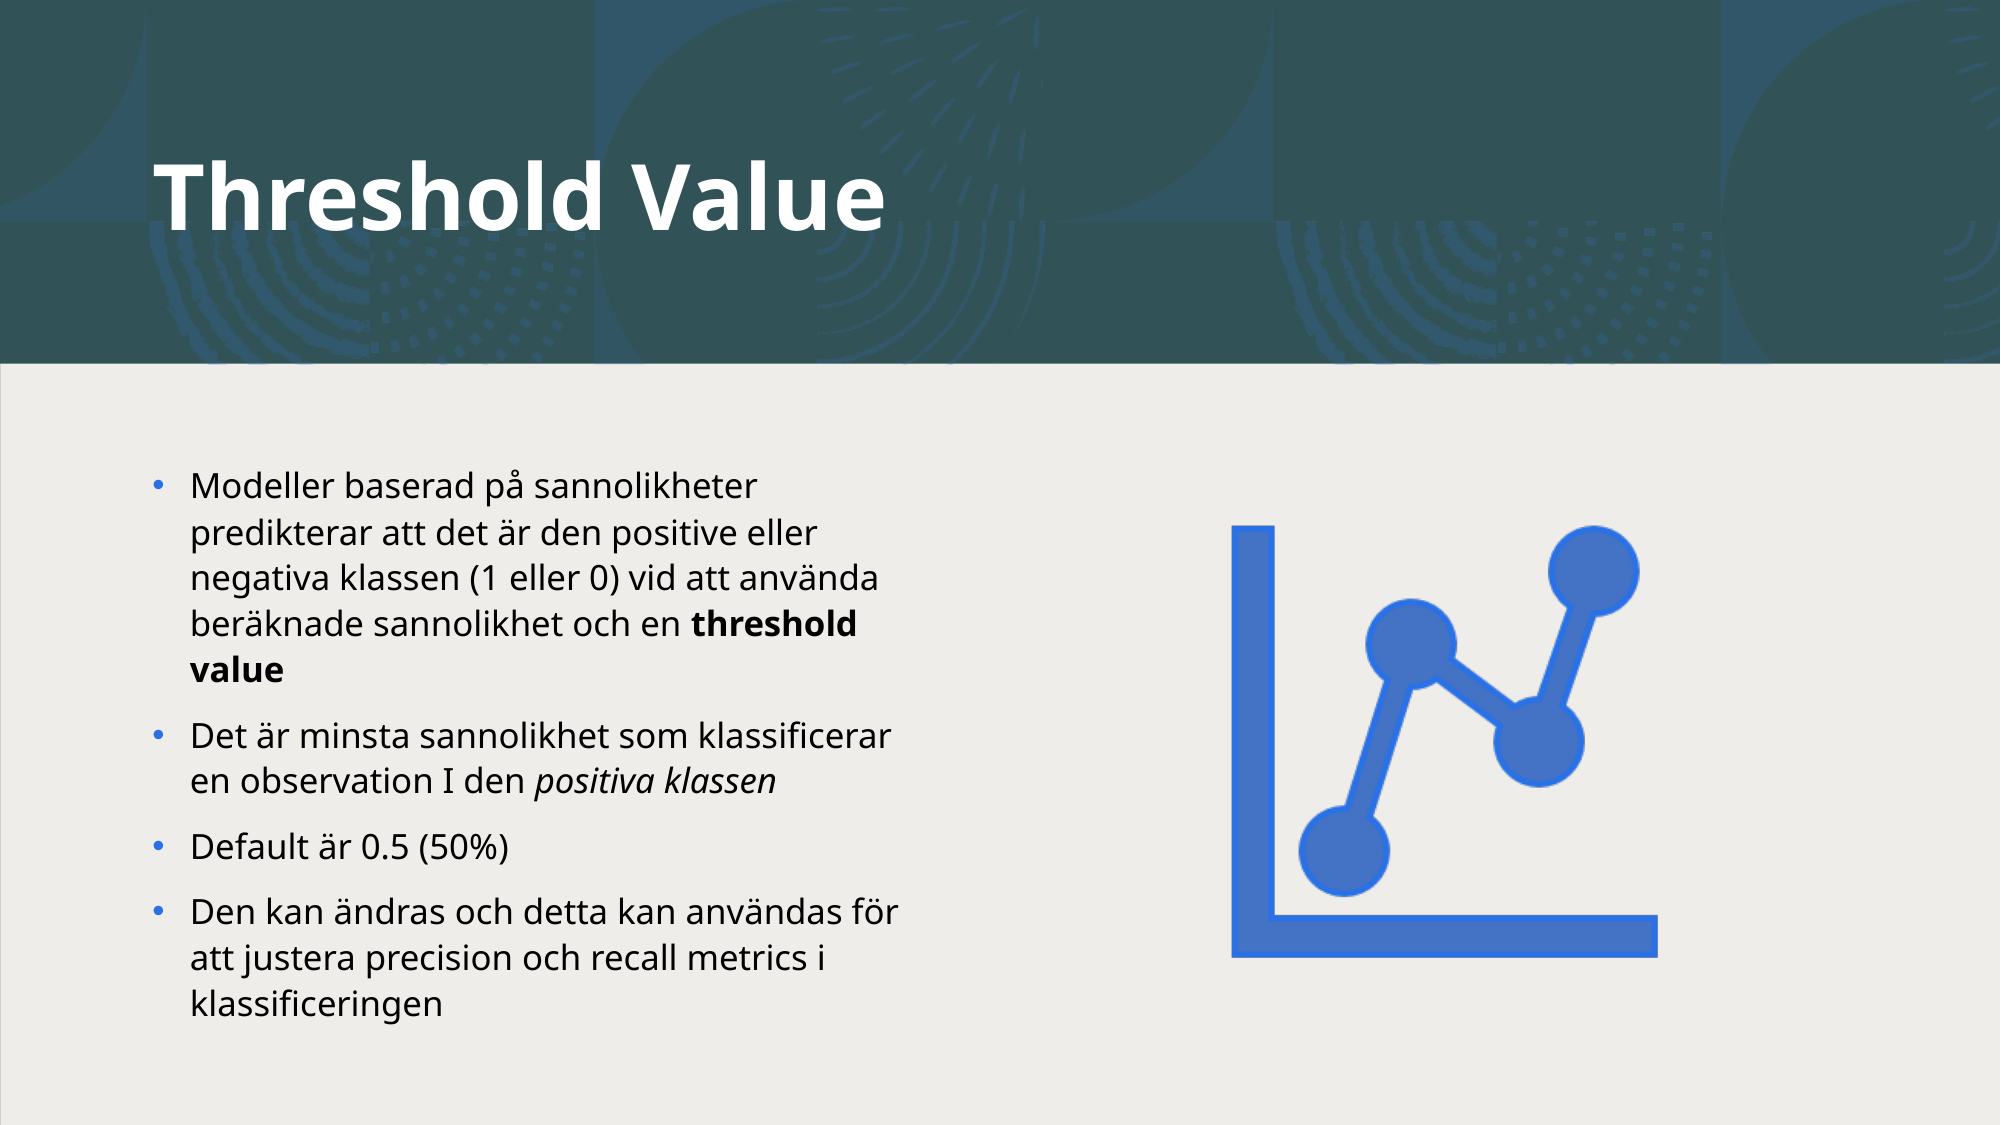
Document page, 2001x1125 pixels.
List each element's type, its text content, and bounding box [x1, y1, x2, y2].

title Threshold Value [137, 62, 1779, 325]
list Modeller baserad på sannolikheter predikterar att det är den positive eller negativa klassen (1 eller 0) vid att använda beräknade sannolikhet och en threshold value Det är minsta sannolikhet som klassificerar en observation I den positiva klassen Default är 0.5 (50%) Den kan ändras och detta kan användas för att justera precision och recall metrics i klassificeringen [137, 450, 925, 1034]
text_box [0, 366, 2000, 1125]
picture [1150, 450, 1734, 1034]
text_box [0, 0, 2000, 366]
